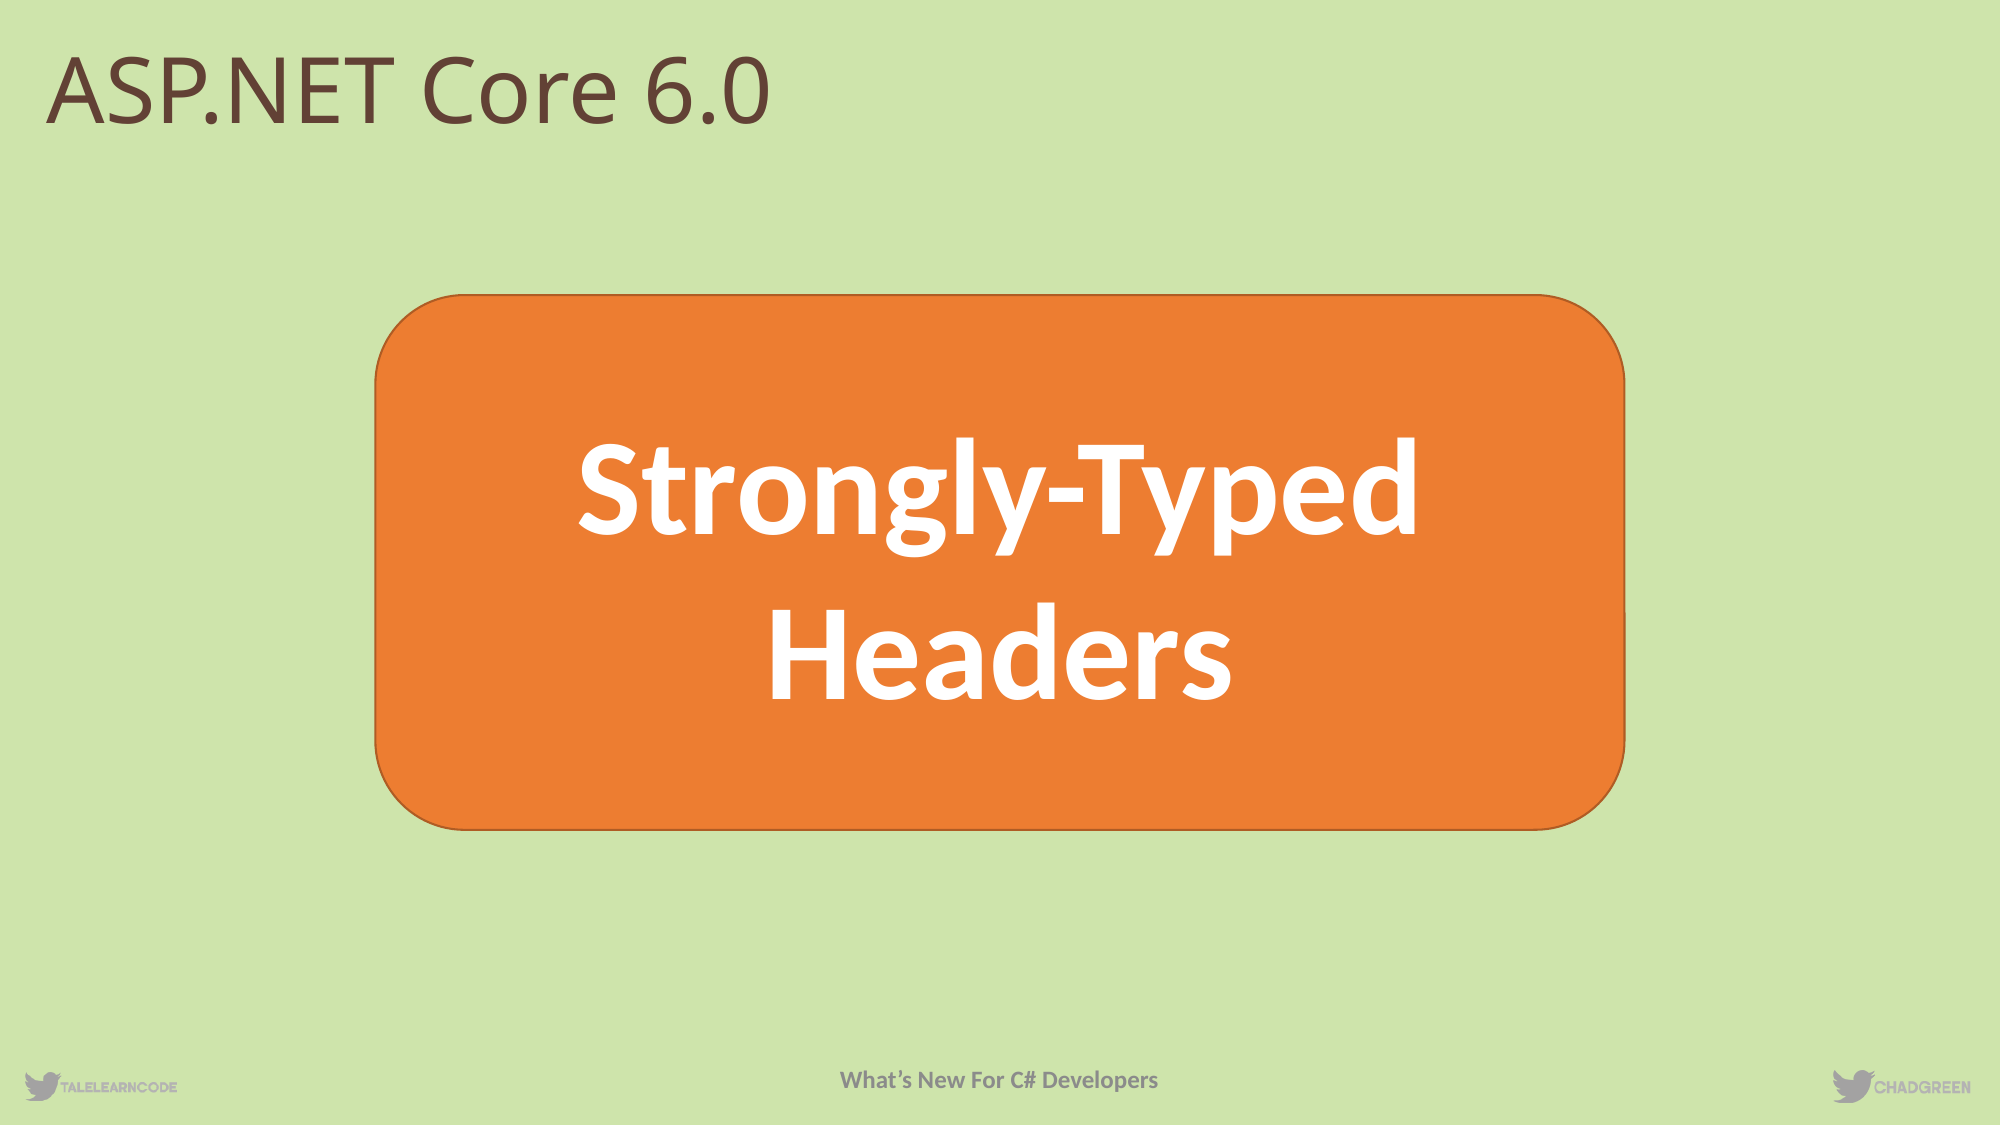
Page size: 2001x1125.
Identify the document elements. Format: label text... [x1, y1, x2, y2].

title ASP.NET Core 6.0 [31, 22, 1964, 166]
text_box Strongly-Typed Headers [374, 294, 1626, 831]
